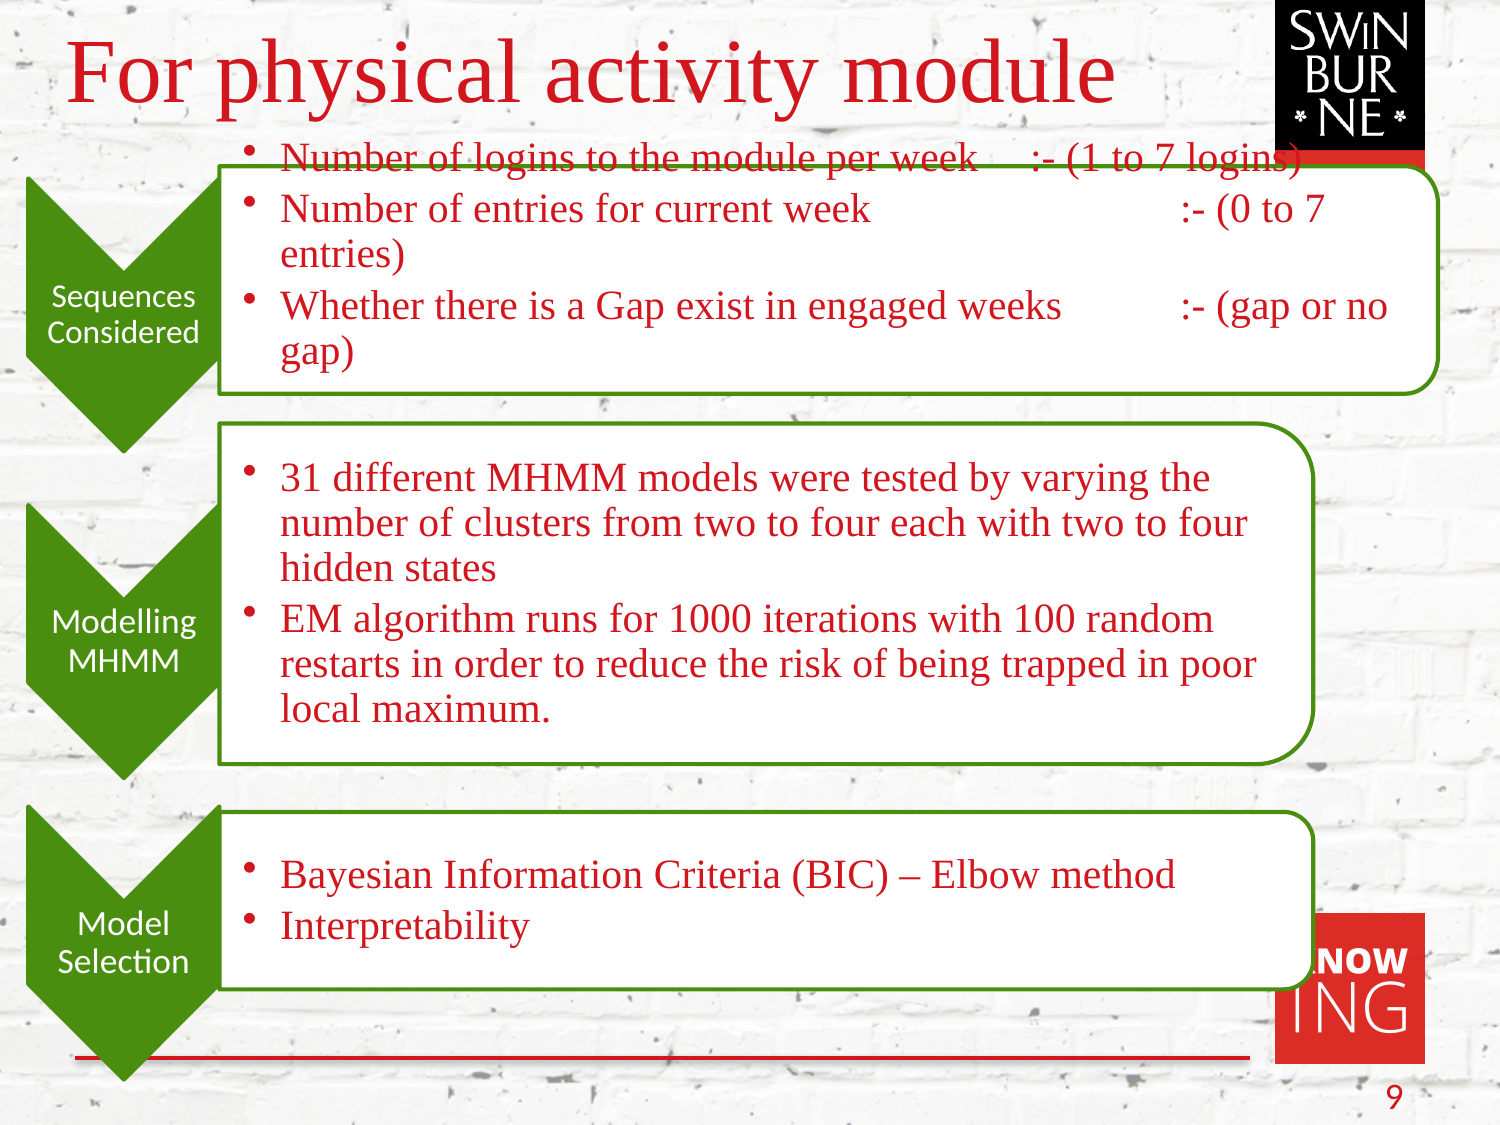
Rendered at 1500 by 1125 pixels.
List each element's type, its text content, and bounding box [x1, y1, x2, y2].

text_box 31 different MHMM models were tested by varying the number of clusters from two to four each with two to four hidden states EM algorithm runs for 1000 iterations with 100 random restarts in order to reduce the risk of being trapped in poor local maximum. [217, 421, 1316, 767]
picture [1275, 913, 1425, 1064]
text_box Model Selection [26, 804, 222, 1082]
text_box Modelling MHMM [26, 503, 217, 781]
picture [1275, 0, 1425, 170]
text_box Bayesian Information Criteria (BIC) – Elbow method Interpretability [217, 809, 1316, 992]
text_box Number of logins to the module per week :- (1 to 7 logins) Number of entries for current week :- (0 to 7 entries) Whether there is a Gap exist in engaged weeks :- (gap or no gap) [217, 164, 1441, 396]
text_box [0, 151, 1267, 280]
text_box 9 [1369, 1064, 1500, 1125]
text_box Hidden Markov Models are models in which the distribution that generates an observation depends on the state of an underlying and unobserved Markov process. [0, 0, 1500, 1125]
text_box Sequences Considered [26, 176, 217, 454]
title For physical activity module [0, 0, 1185, 129]
